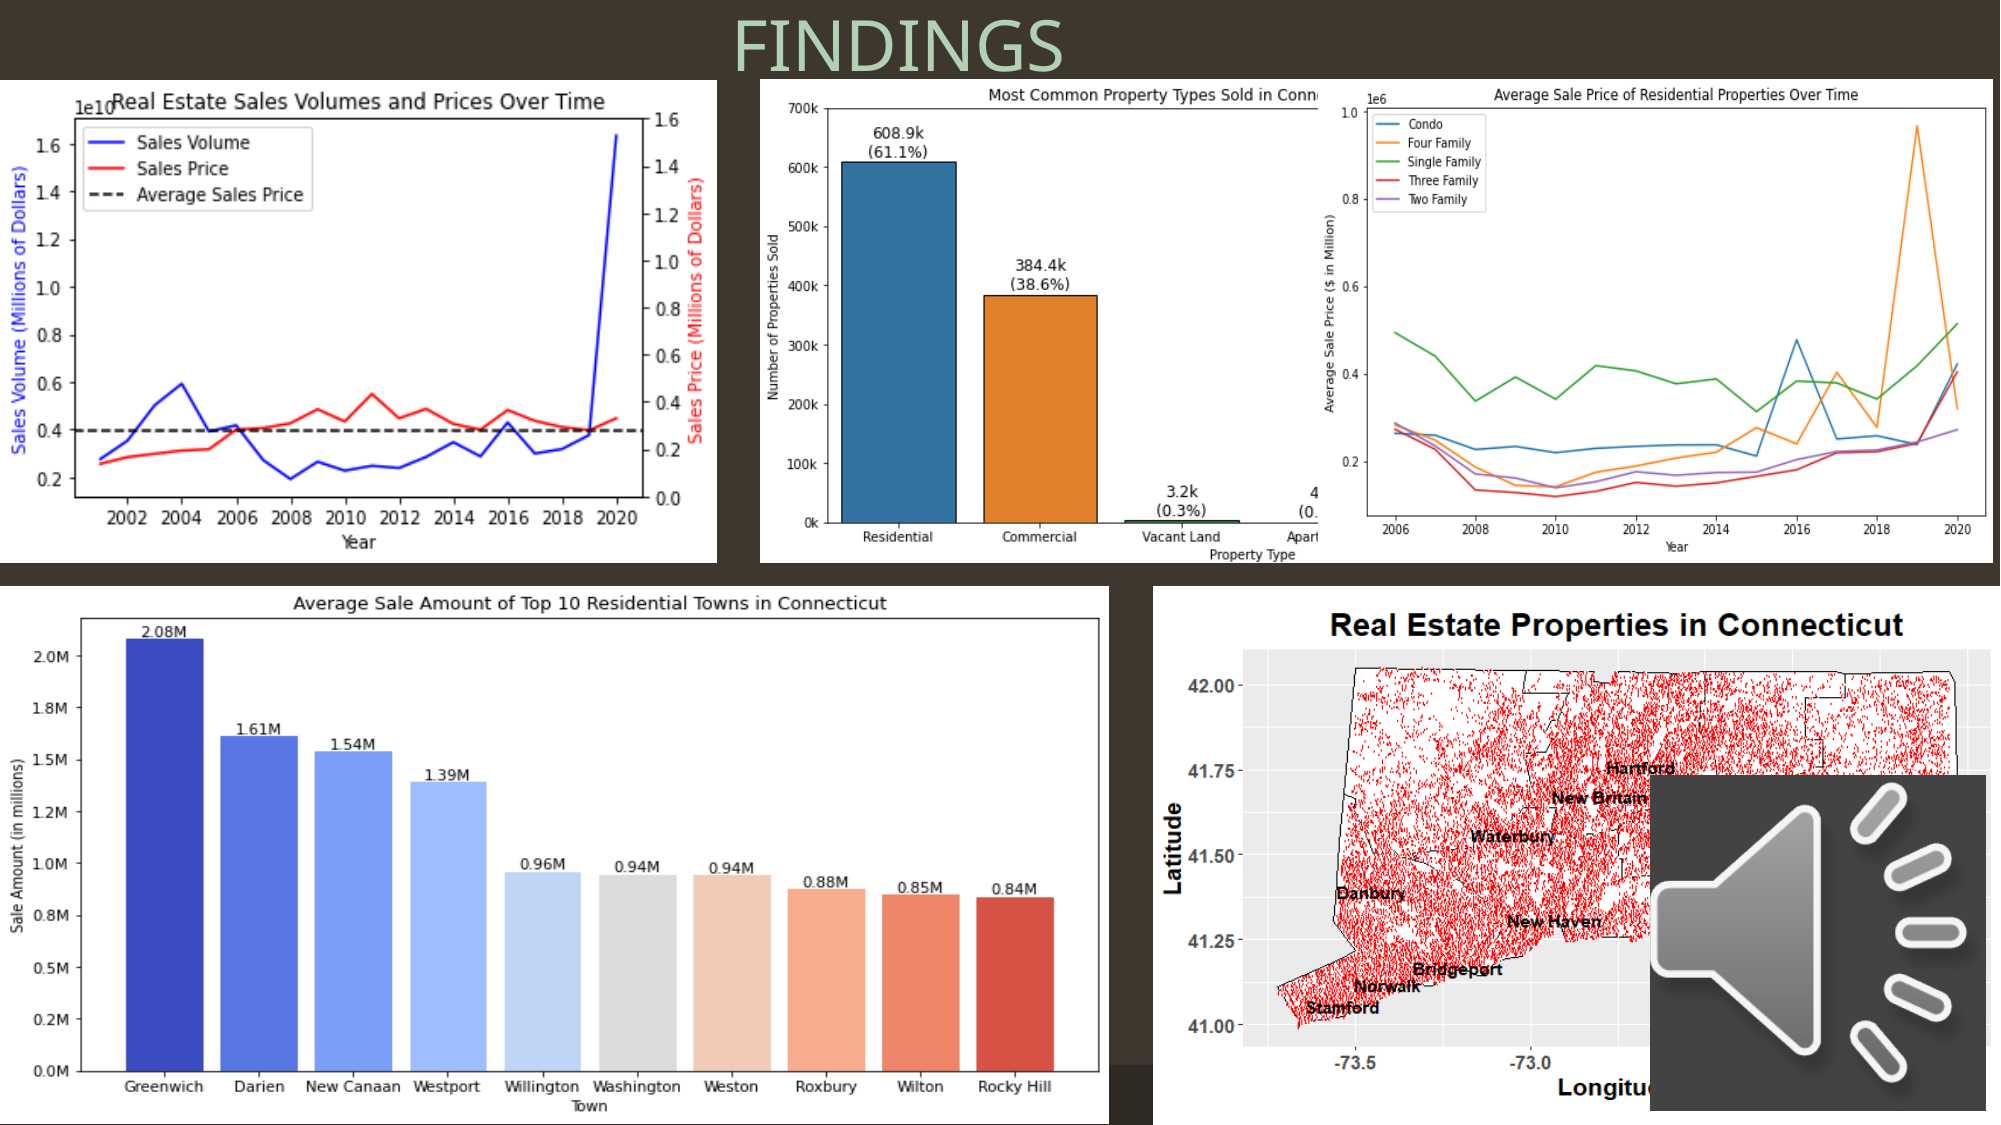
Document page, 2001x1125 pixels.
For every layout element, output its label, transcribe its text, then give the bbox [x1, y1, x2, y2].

picture [0, 80, 717, 563]
picture [760, 79, 1993, 563]
title FINDINGS [716, 0, 1154, 95]
picture [0, 586, 1109, 1124]
picture [1153, 586, 2000, 1125]
